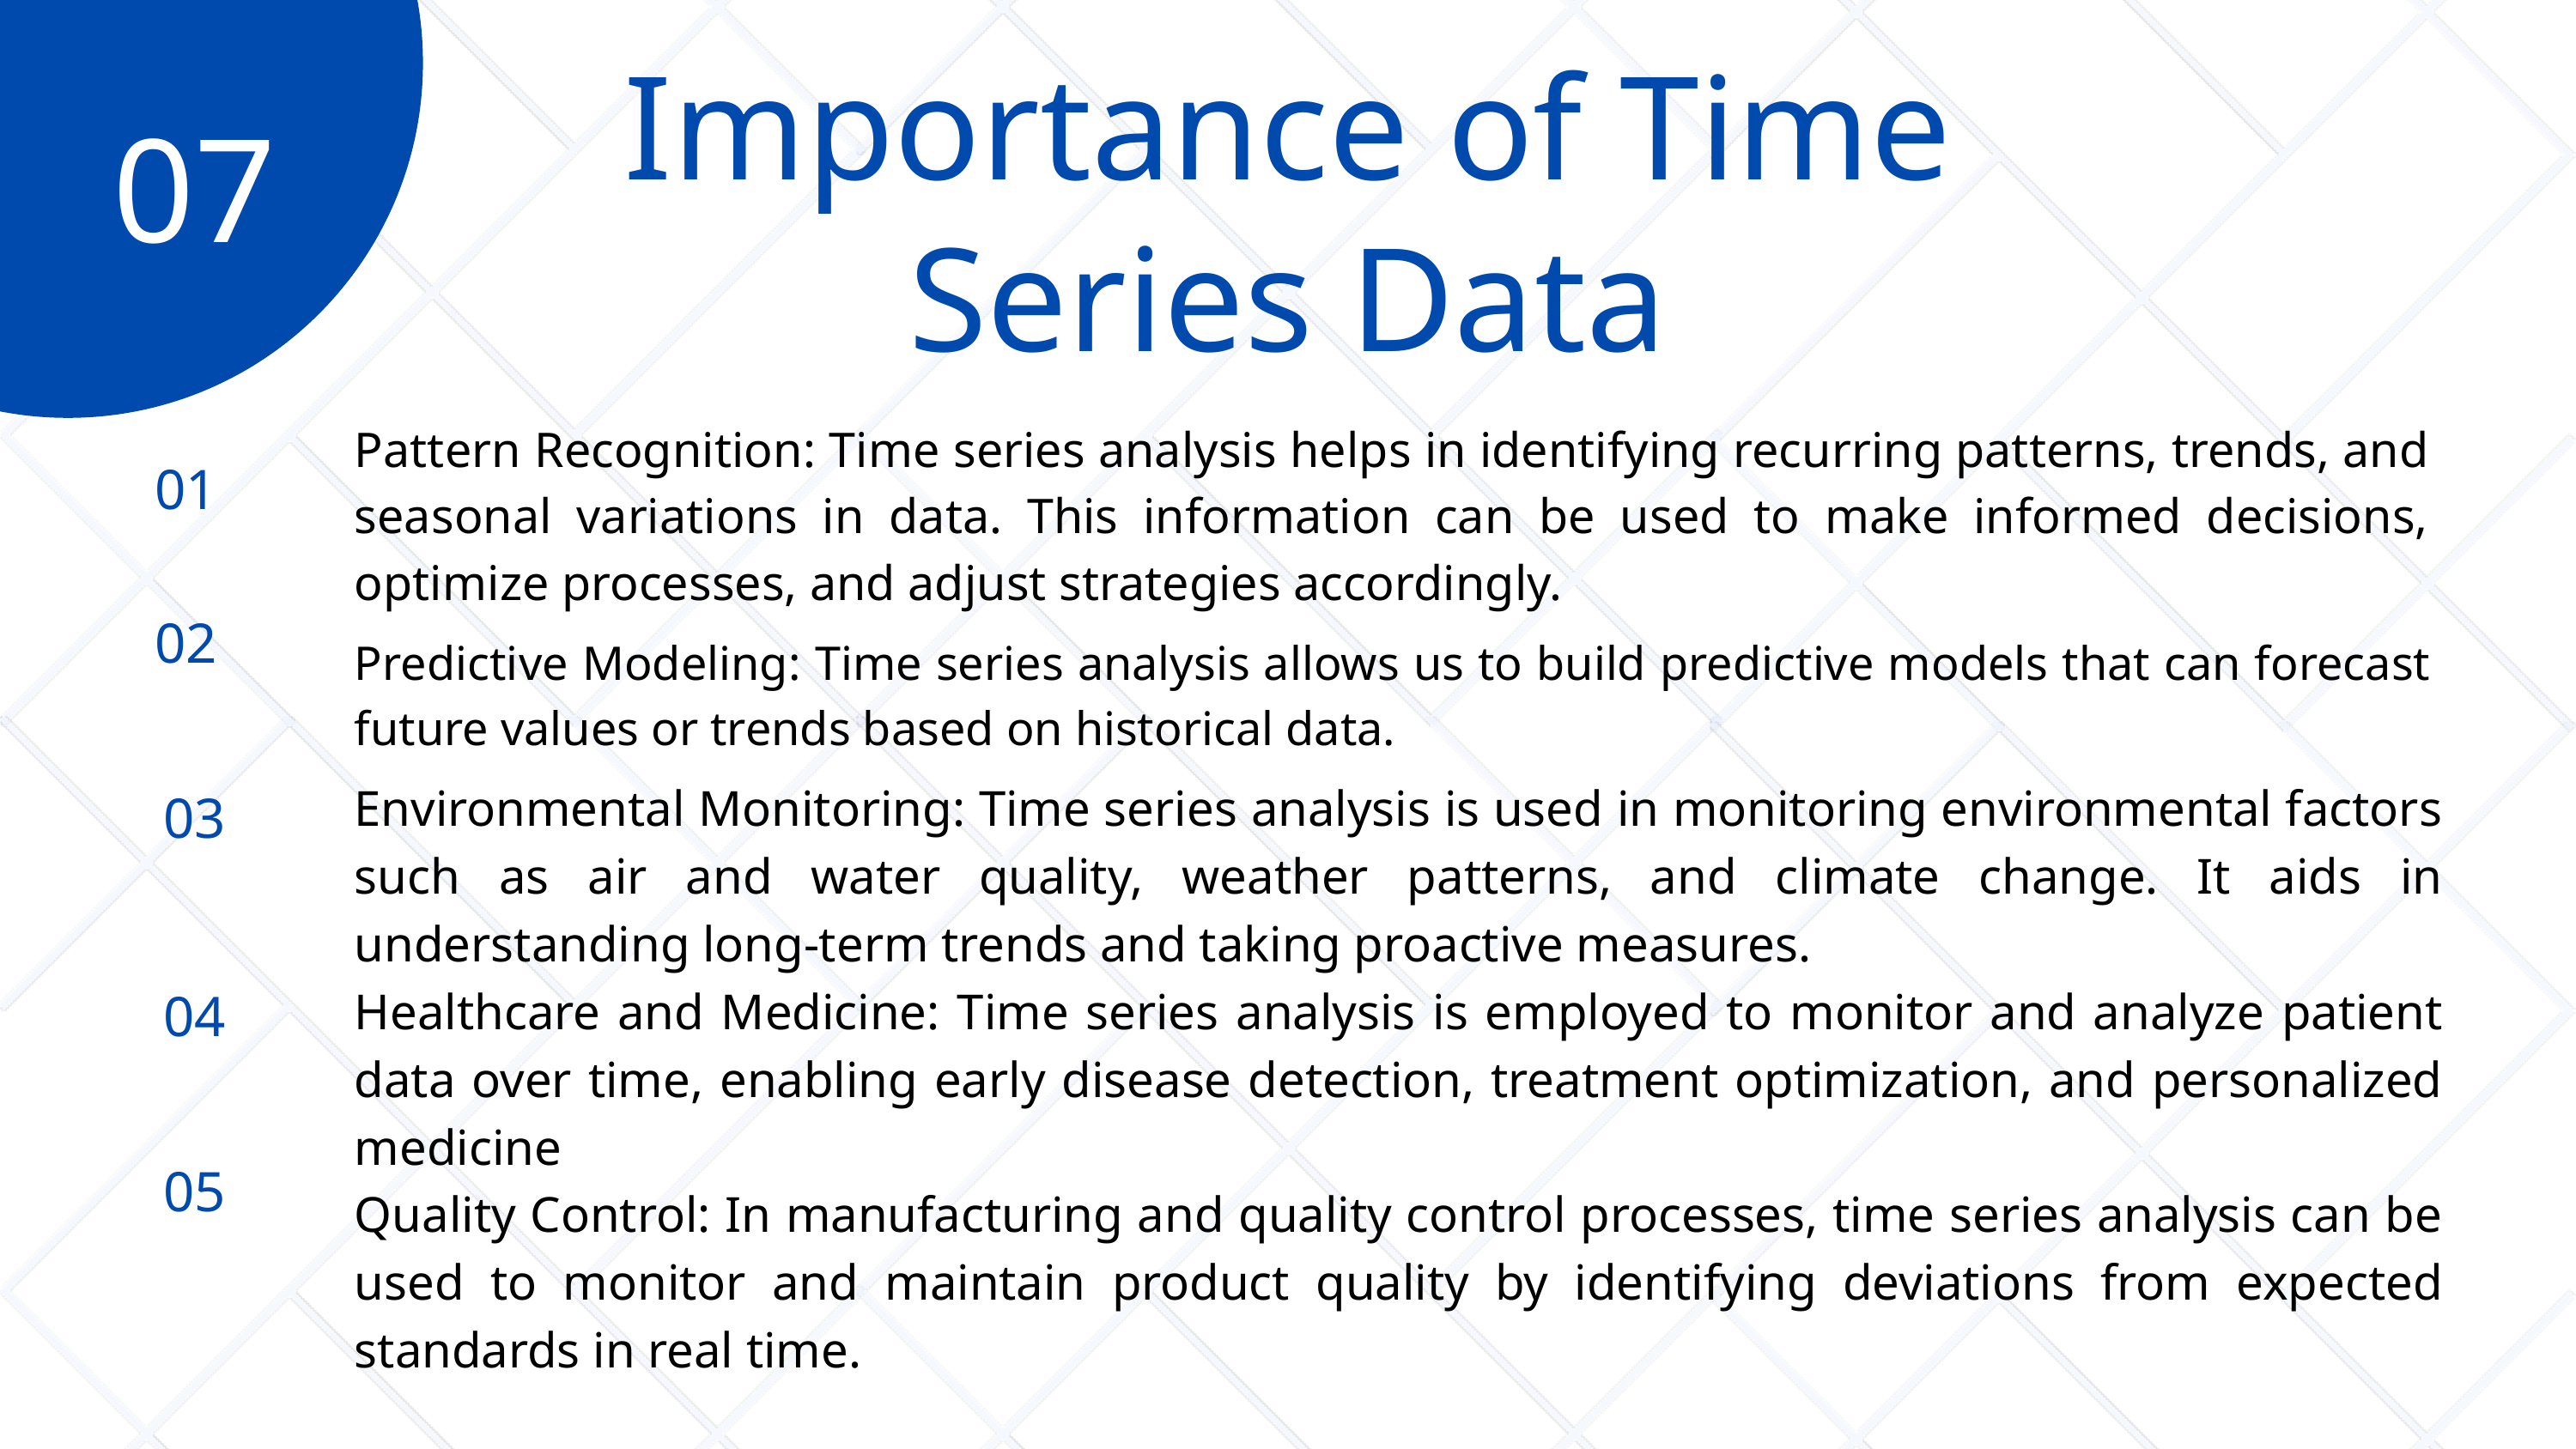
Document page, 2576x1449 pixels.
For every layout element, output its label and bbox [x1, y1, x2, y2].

text_box [0, 0, 2576, 1449]
text_box [0, 0, 423, 418]
